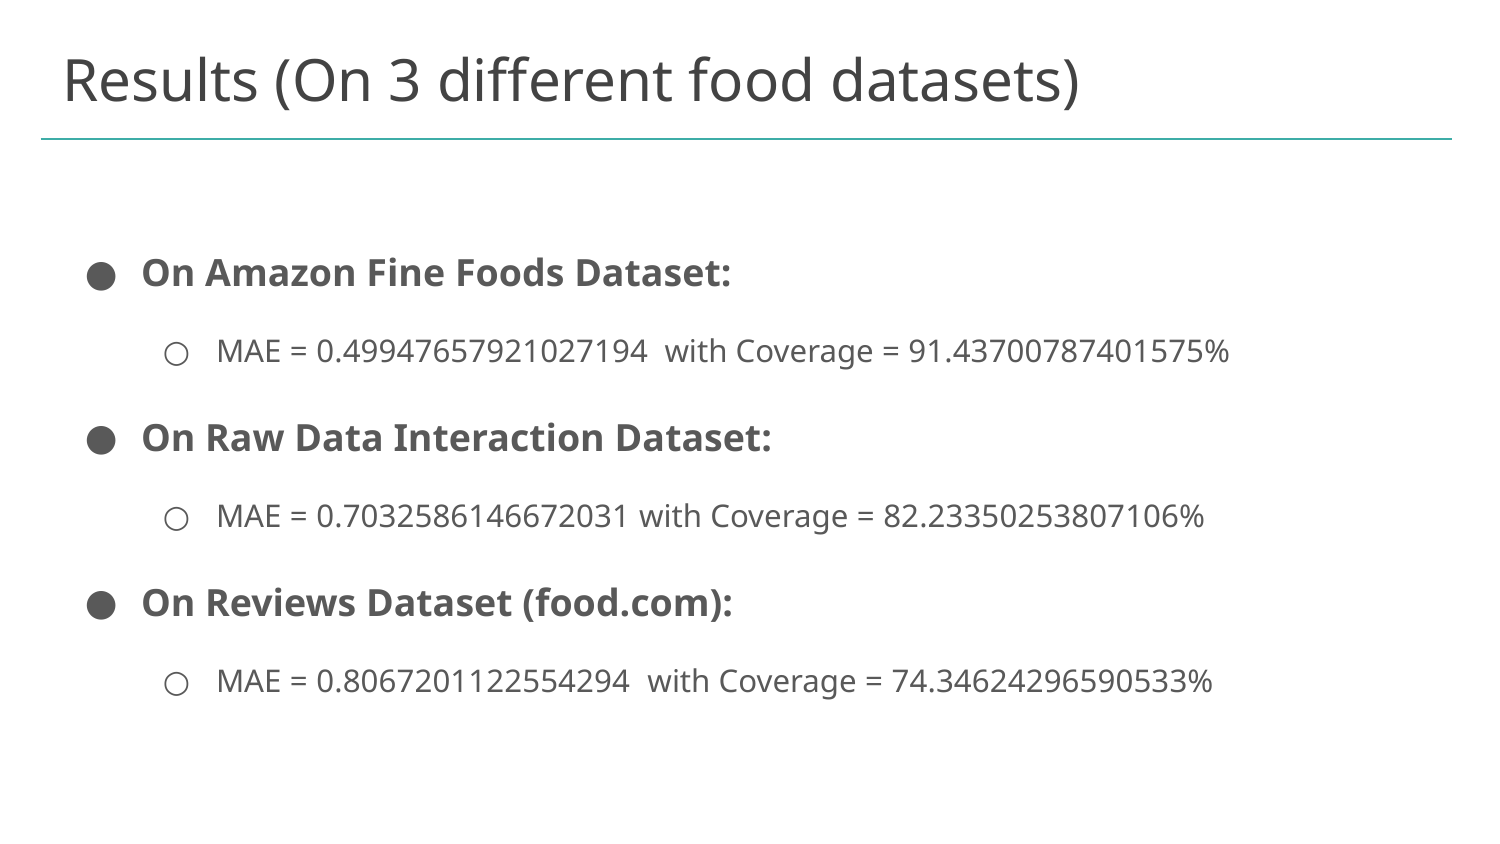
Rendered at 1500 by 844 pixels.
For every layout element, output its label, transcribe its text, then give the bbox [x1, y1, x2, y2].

title Results (On 3 different food datasets) [47, 27, 1446, 122]
list On Amazon Fine Foods Dataset: MAE = 0.49947657921027194 with Coverage = 91.43700787401575% On Raw Data Interaction Dataset: MAE = 0.7032586146672031 with Coverage = 82.23350253807106% On Reviews Dataset (food.com): MAE = 0.8067201122554294 with Coverage = 74.34624296590533% [51, 189, 1449, 750]
